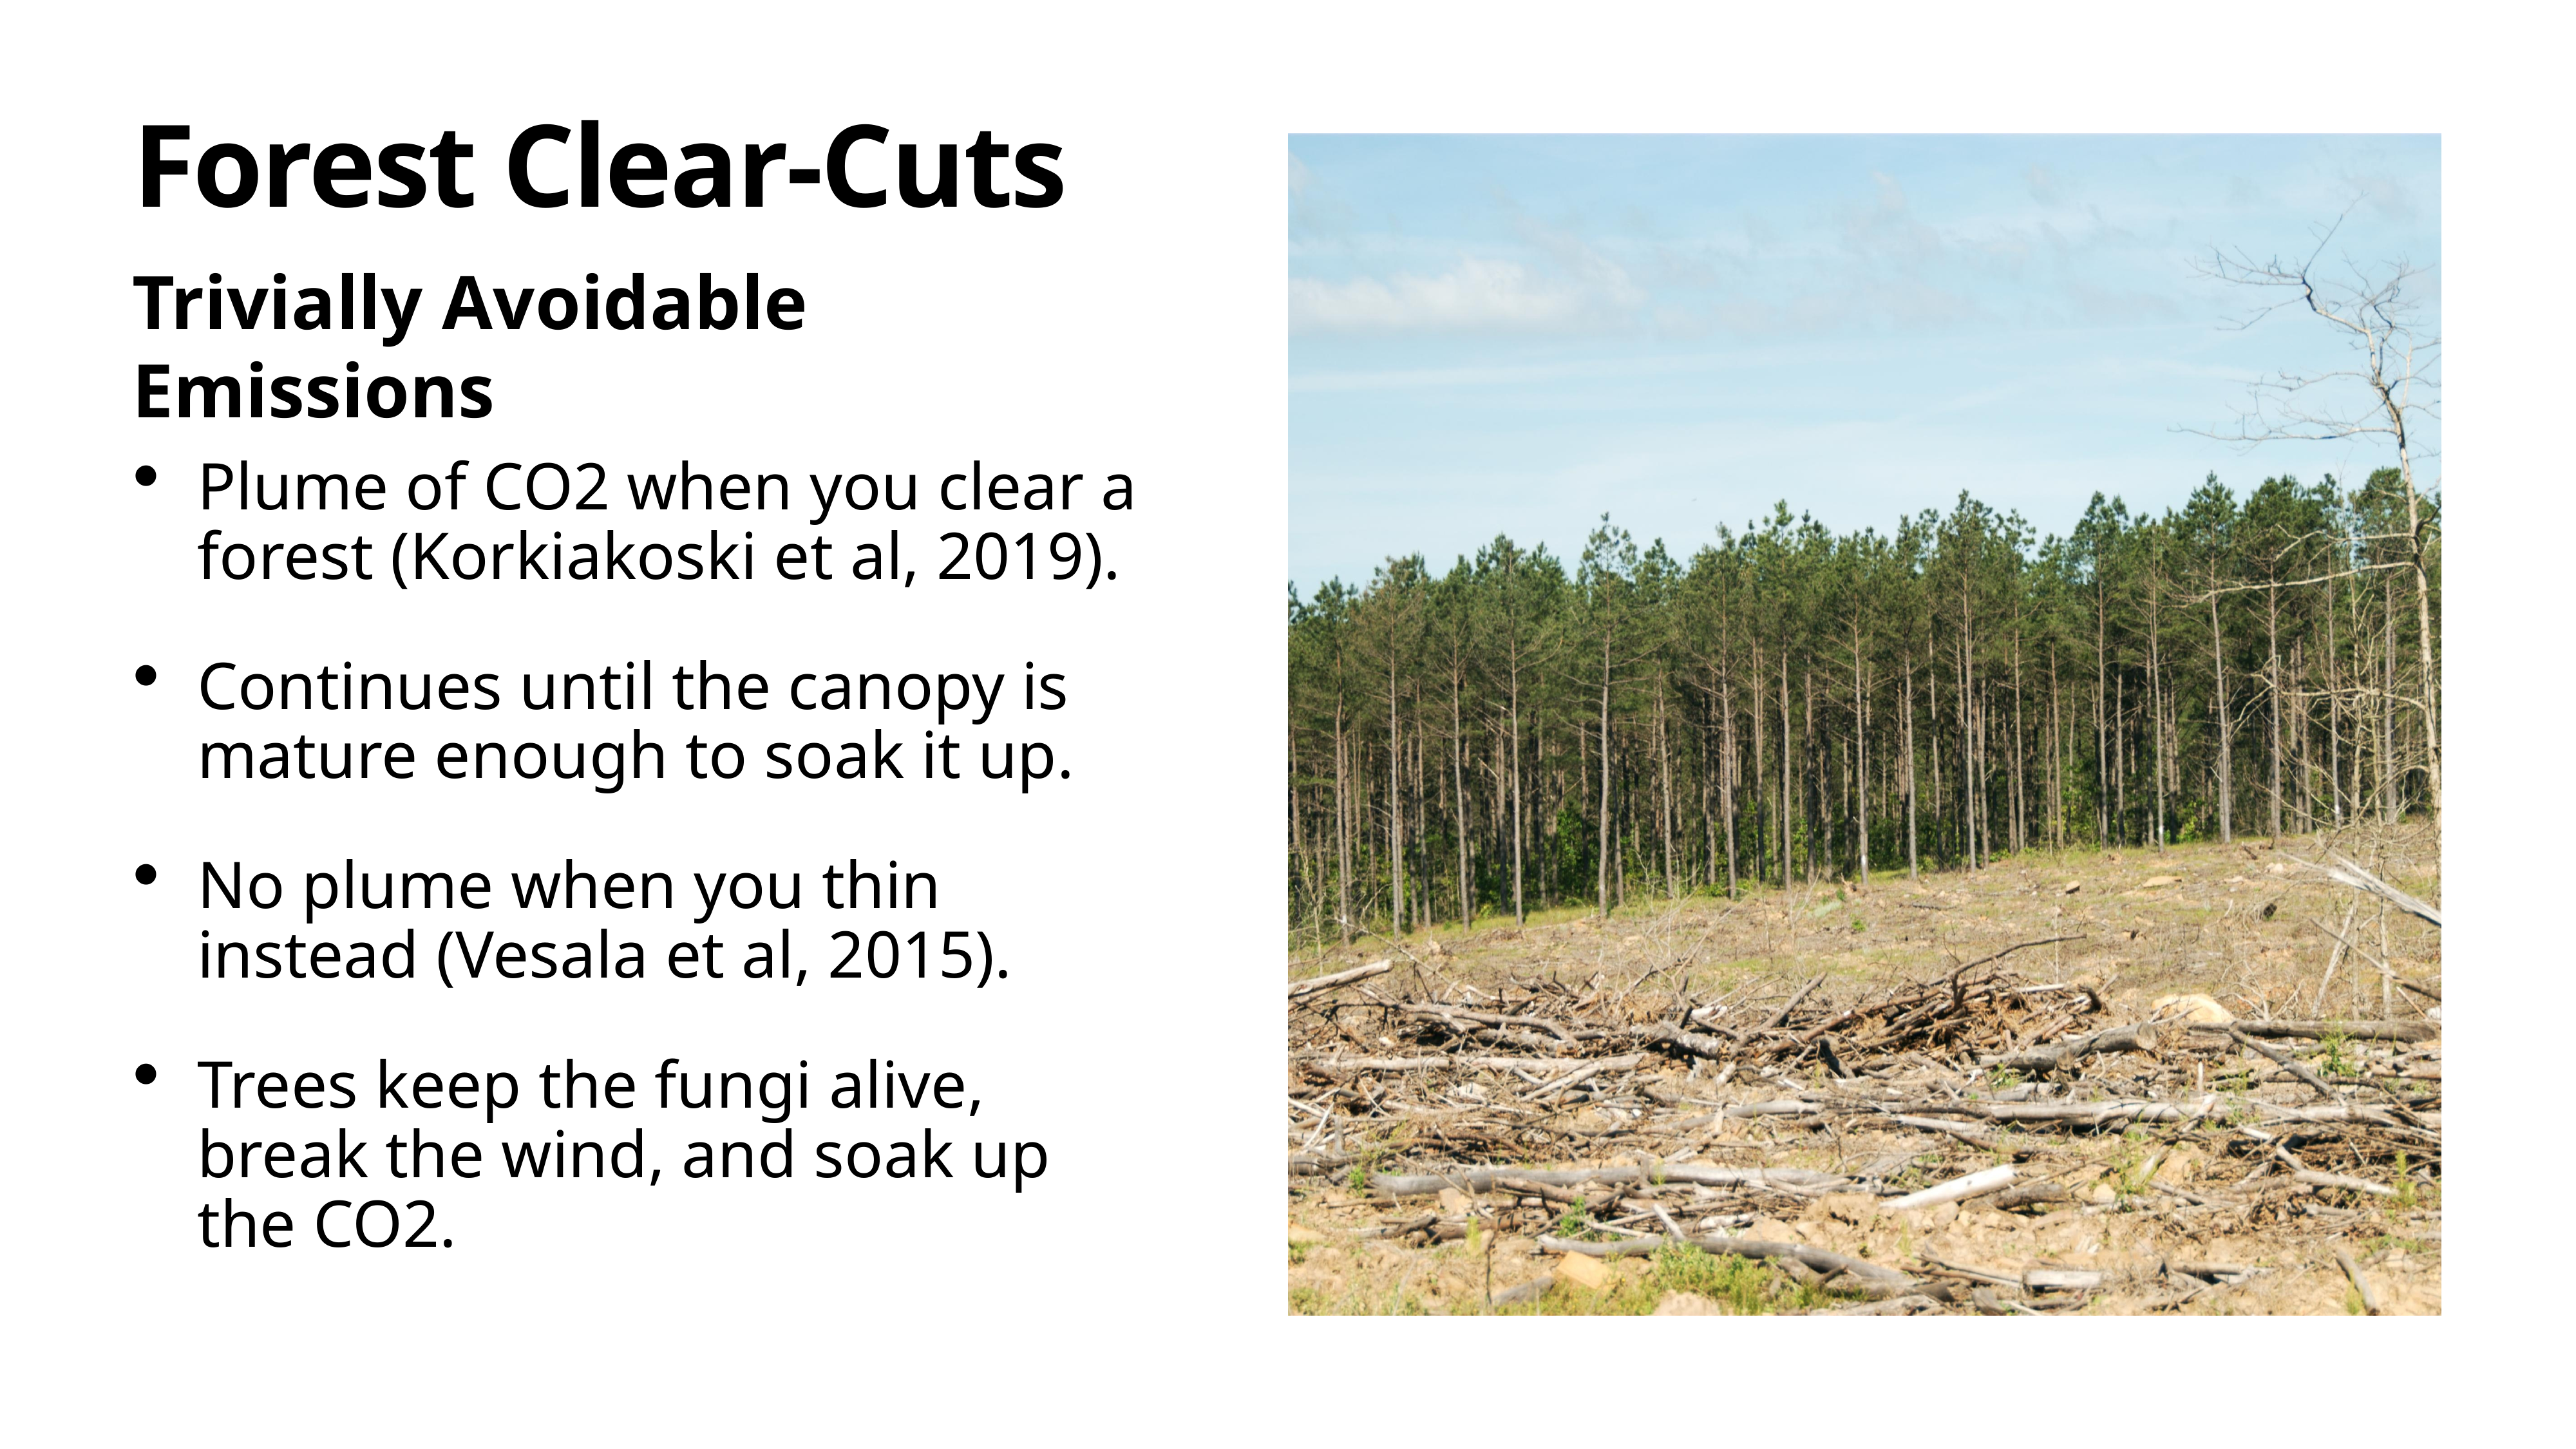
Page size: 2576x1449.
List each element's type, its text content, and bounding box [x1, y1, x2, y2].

title Forest Clear-Cuts [127, 113, 1161, 266]
picture [1287, 133, 2442, 1316]
list Trivially Avoidable Emissions [127, 266, 1161, 350]
list Plume of CO2 when you clear a forest (Korkiakoski et al, 2019). Continues until the canopy is mature enough to soak it up. No plume when you thin instead (Vesala et al, 2015). Trees keep the fungi alive, break the wind, and soak up the CO2. [127, 448, 1161, 1321]
